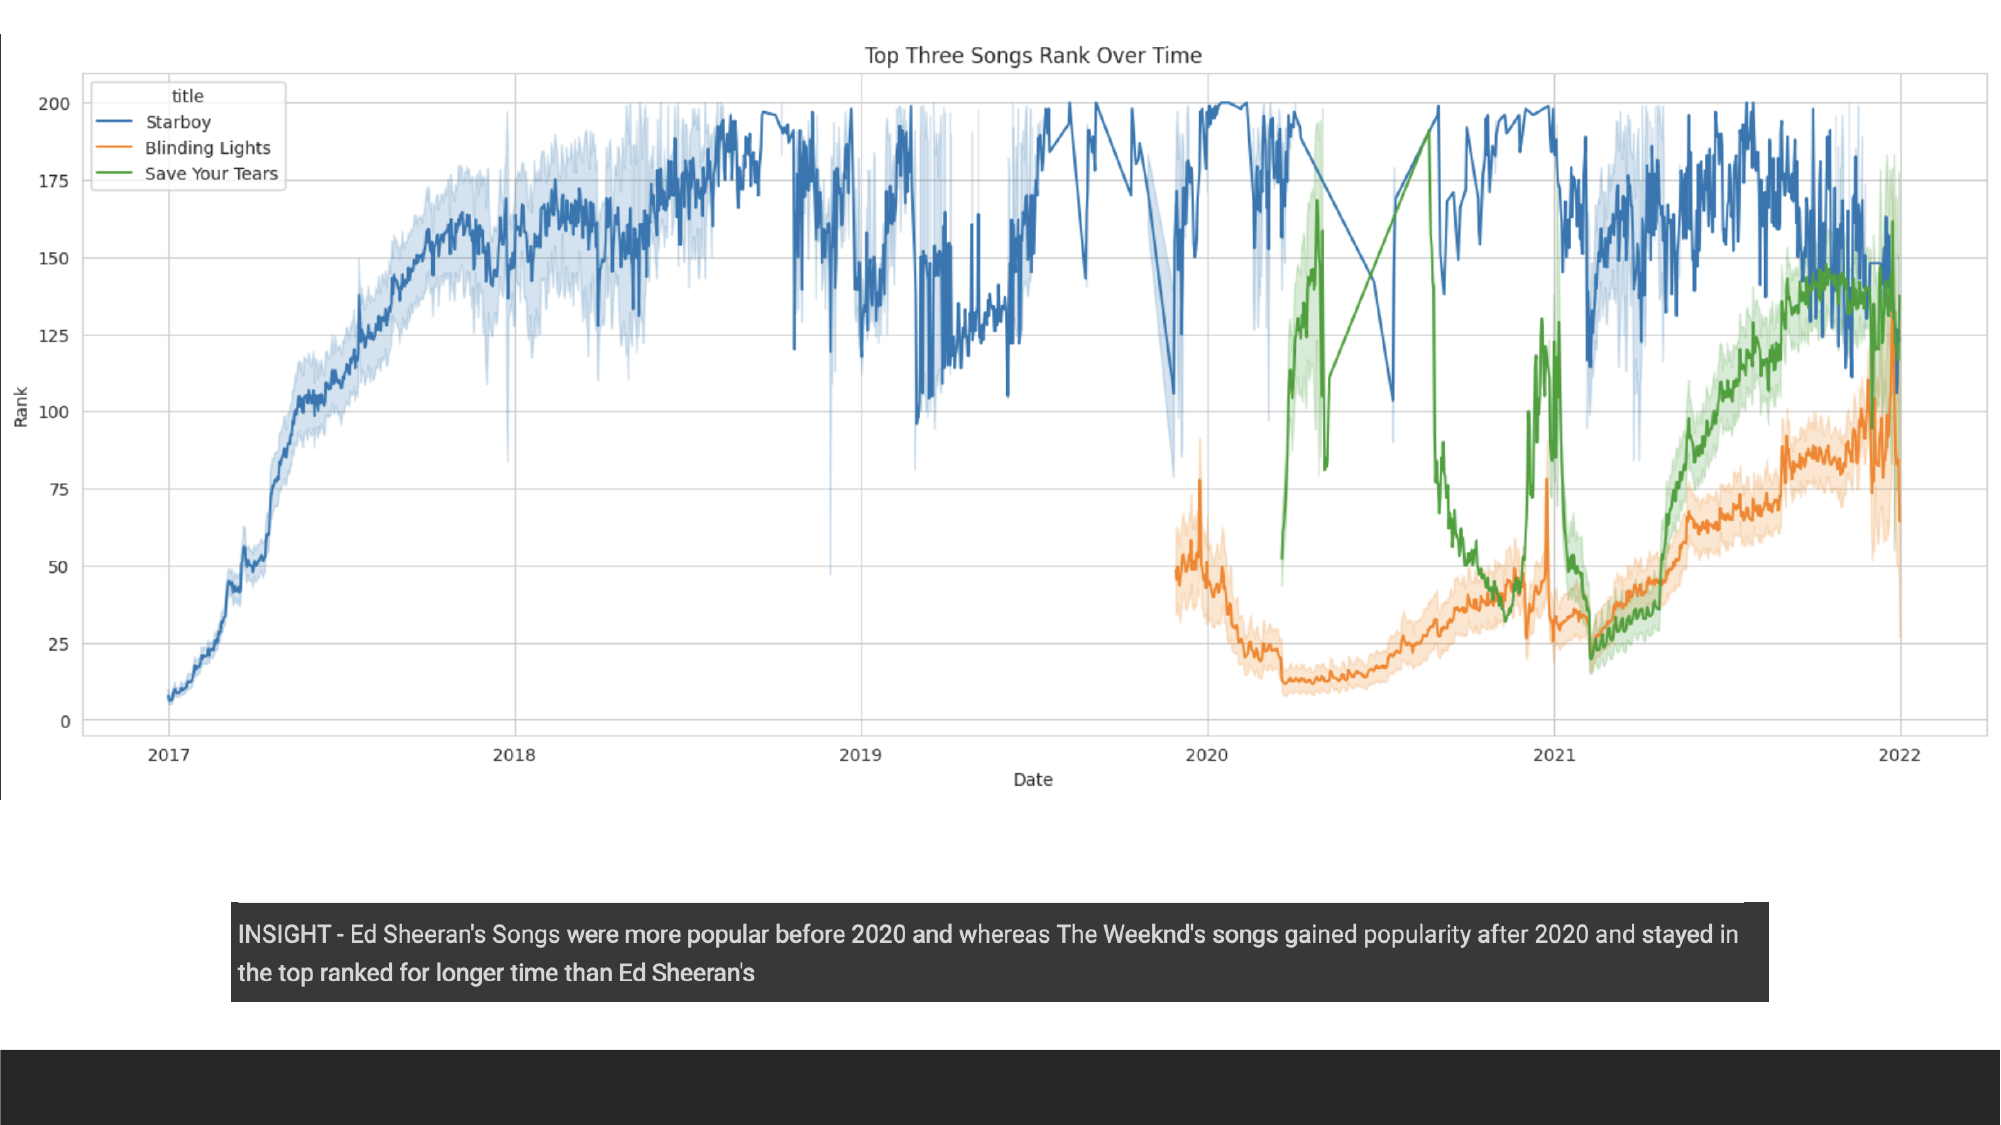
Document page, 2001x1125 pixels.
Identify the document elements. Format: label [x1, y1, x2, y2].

picture [230, 901, 1770, 1002]
picture [0, 33, 1997, 800]
